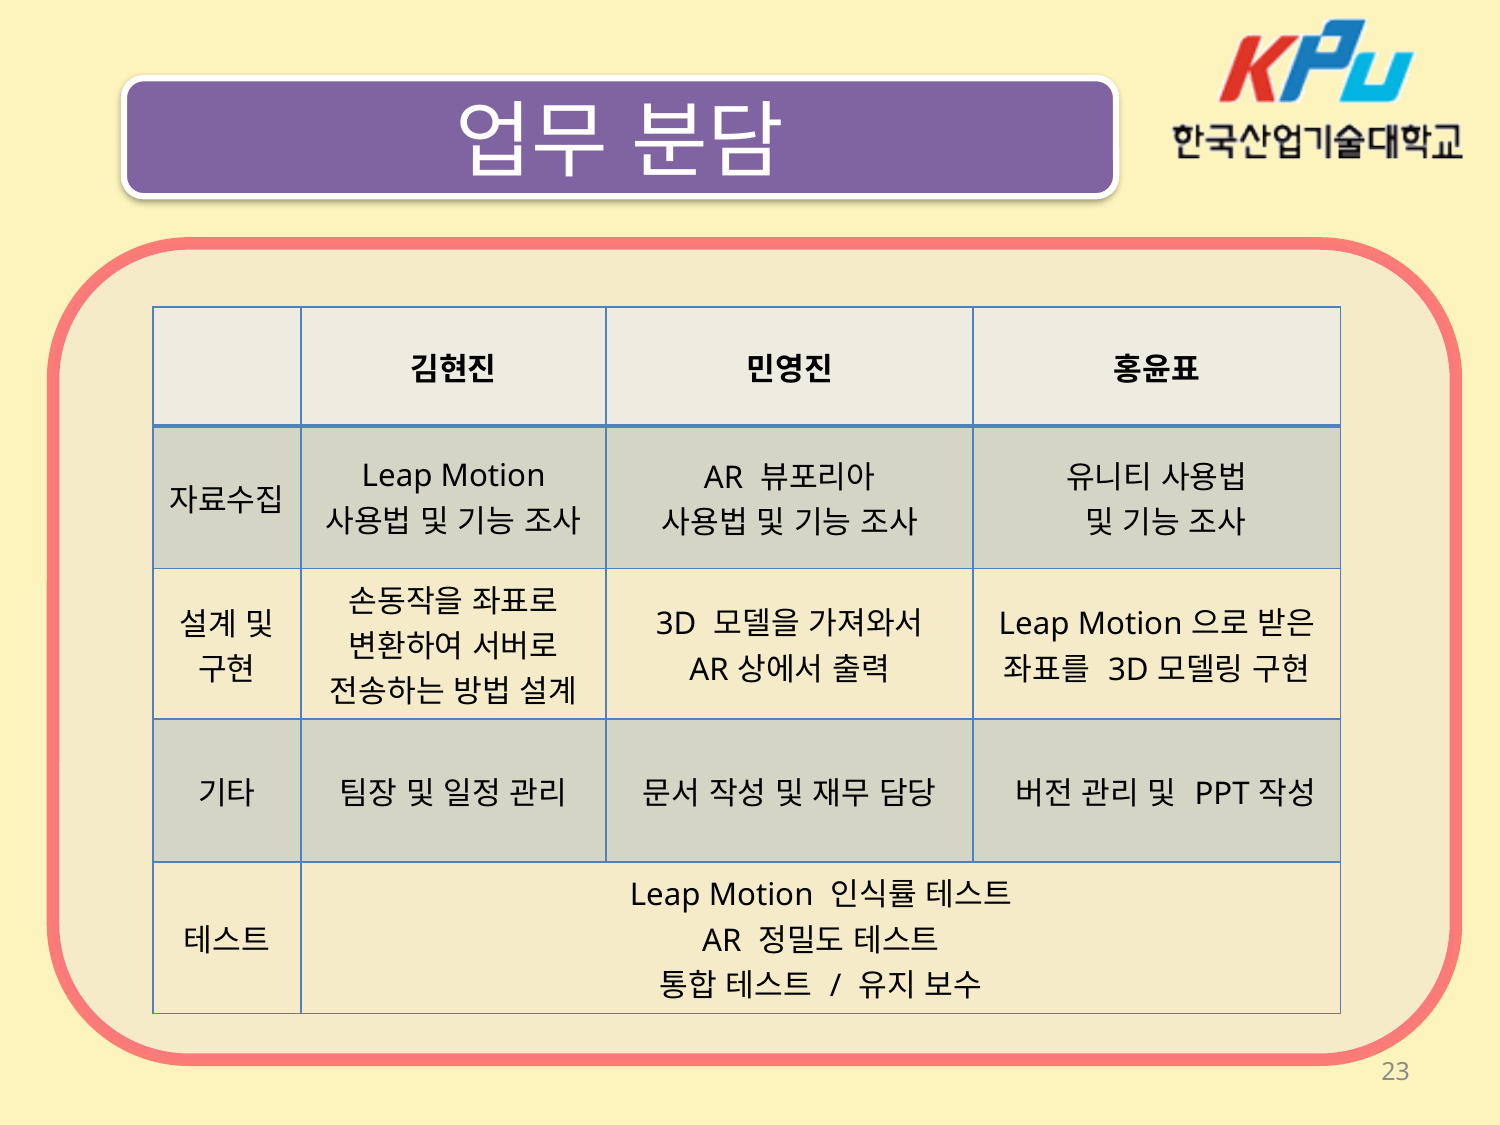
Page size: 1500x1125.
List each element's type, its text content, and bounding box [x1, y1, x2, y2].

table_cell AR 뷰포리아 사용법 및 기능 조사 [607, 428, 972, 568]
table_cell 자료수집 [154, 428, 300, 568]
table_cell 팀장 및 일정 관리 [302, 720, 605, 861]
picture [1115, 2, 1500, 162]
table_cell Leap Motion으로 받은 좌표를 3D모델링 구현 [974, 569, 1340, 718]
table_header [154, 308, 300, 424]
table_cell 3D 모델을 가져와서 AR상에서 출력 [607, 569, 972, 718]
table_cell 버전 관리 및 PPT작성 [974, 720, 1340, 861]
table_header 홍윤표 [974, 308, 1340, 424]
table_cell 손동작을 좌표로 변환하여 서버로 전송하는 방법 설계 [302, 569, 605, 718]
text_box [50, 241, 1459, 1062]
table_cell 기타 [154, 720, 300, 861]
table_header 김현진 [302, 308, 605, 424]
table_cell Leap Motion 사용법 및 기능 조사 [302, 428, 605, 568]
slide_number 23 [1074, 1042, 1425, 1103]
text_box 업무 분담 [120, 74, 1120, 200]
table_cell 설계 및 구현 [154, 569, 300, 718]
table_cell 문서 작성 및 재무 담당 [607, 720, 972, 861]
table_cell 테스트 [154, 863, 300, 1013]
table_cell 유니티 사용법 및 기능 조사 [974, 428, 1340, 568]
table_cell Leap Motion 인식률 테스트 AR 정밀도 테스트 통합 테스트 / 유지 보수 [302, 863, 1340, 1013]
table_header 민영진 [607, 308, 972, 424]
